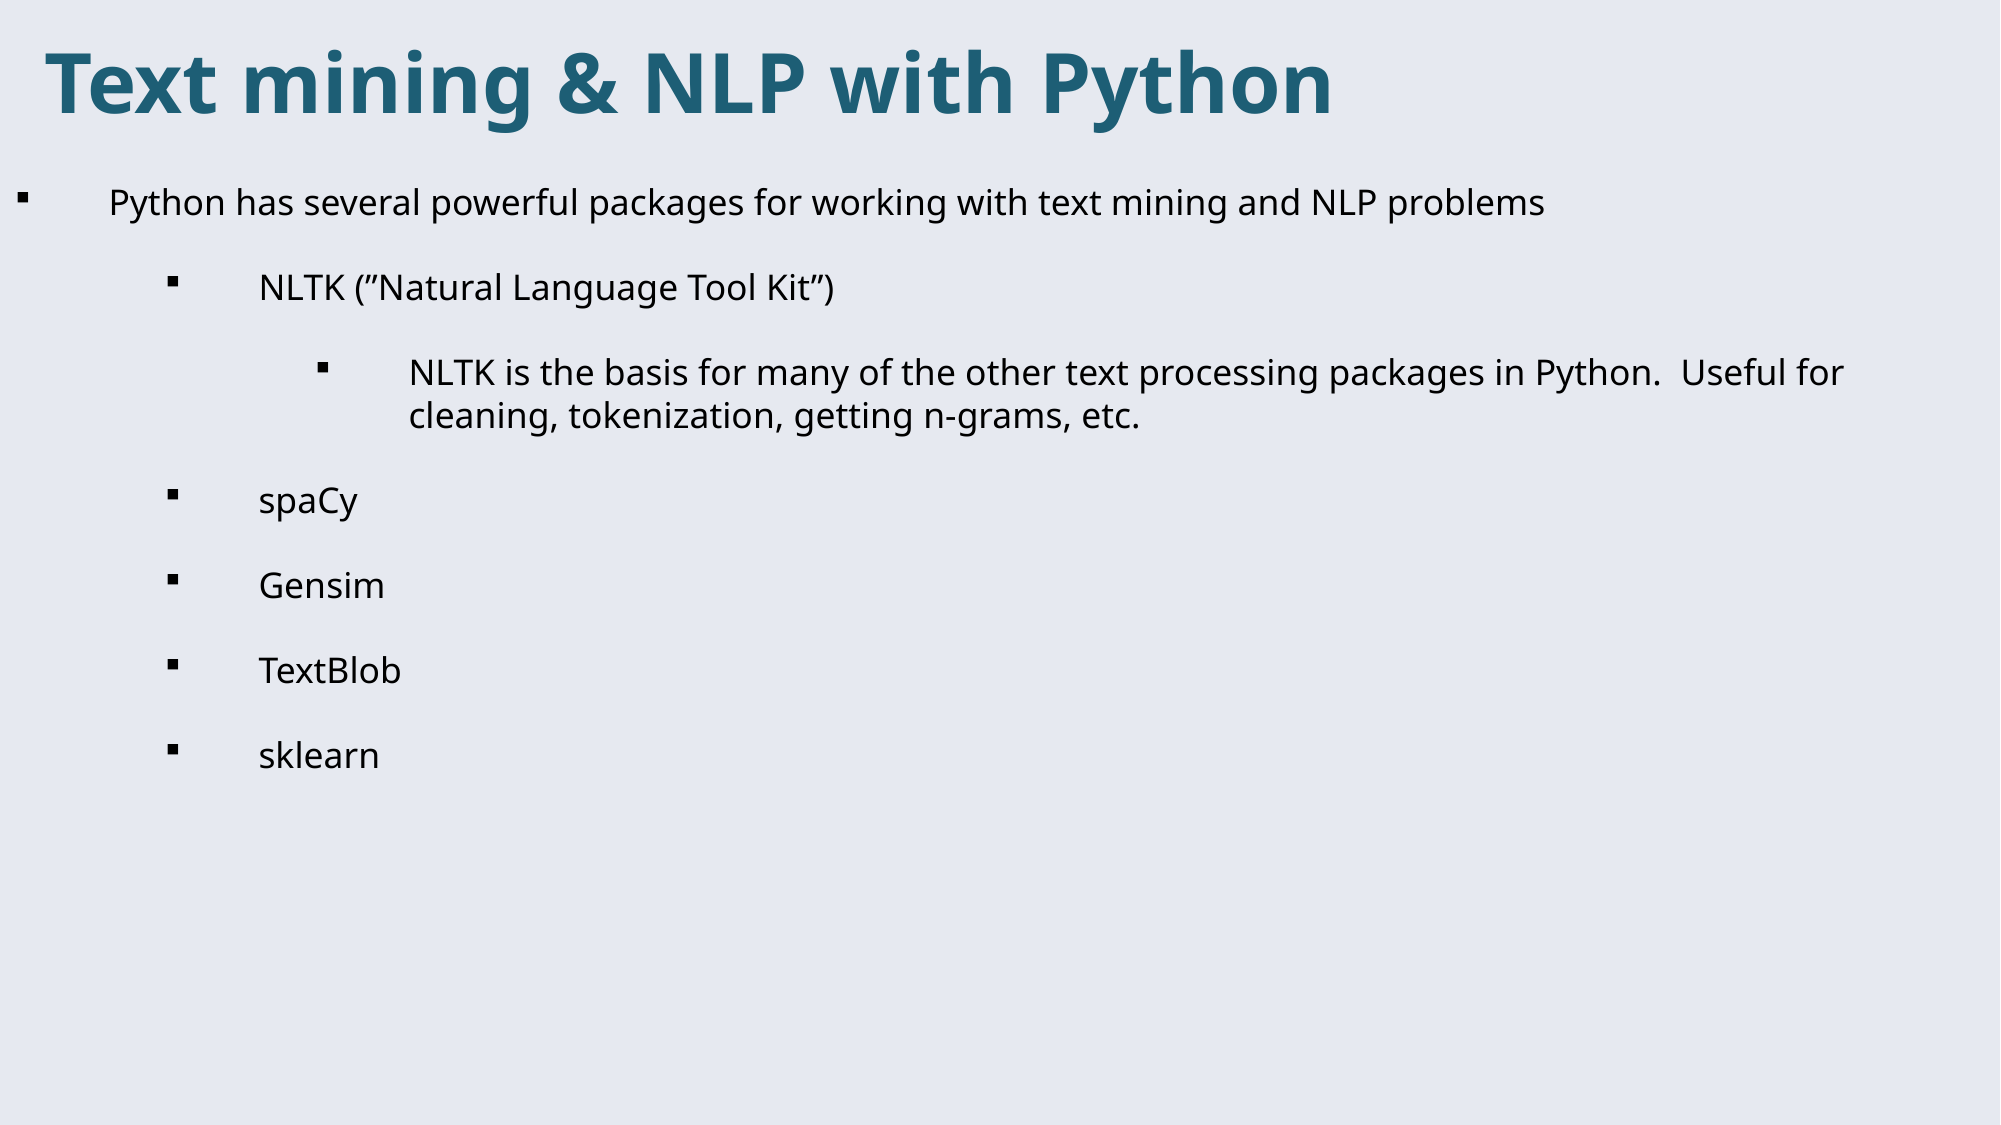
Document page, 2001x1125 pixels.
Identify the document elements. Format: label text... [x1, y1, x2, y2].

text_box Python has several powerful packages for working with text mining and NLP problems NLTK (”Natural Language Tool Kit”) NLTK is the basis for many of the other text processing packages in Python. Useful for cleaning, tokenization, getting n-grams, etc. spaCy Gensim TextBlob sklearn [0, 172, 1971, 783]
text_box Text mining & NLP with Python [30, 22, 1946, 138]
